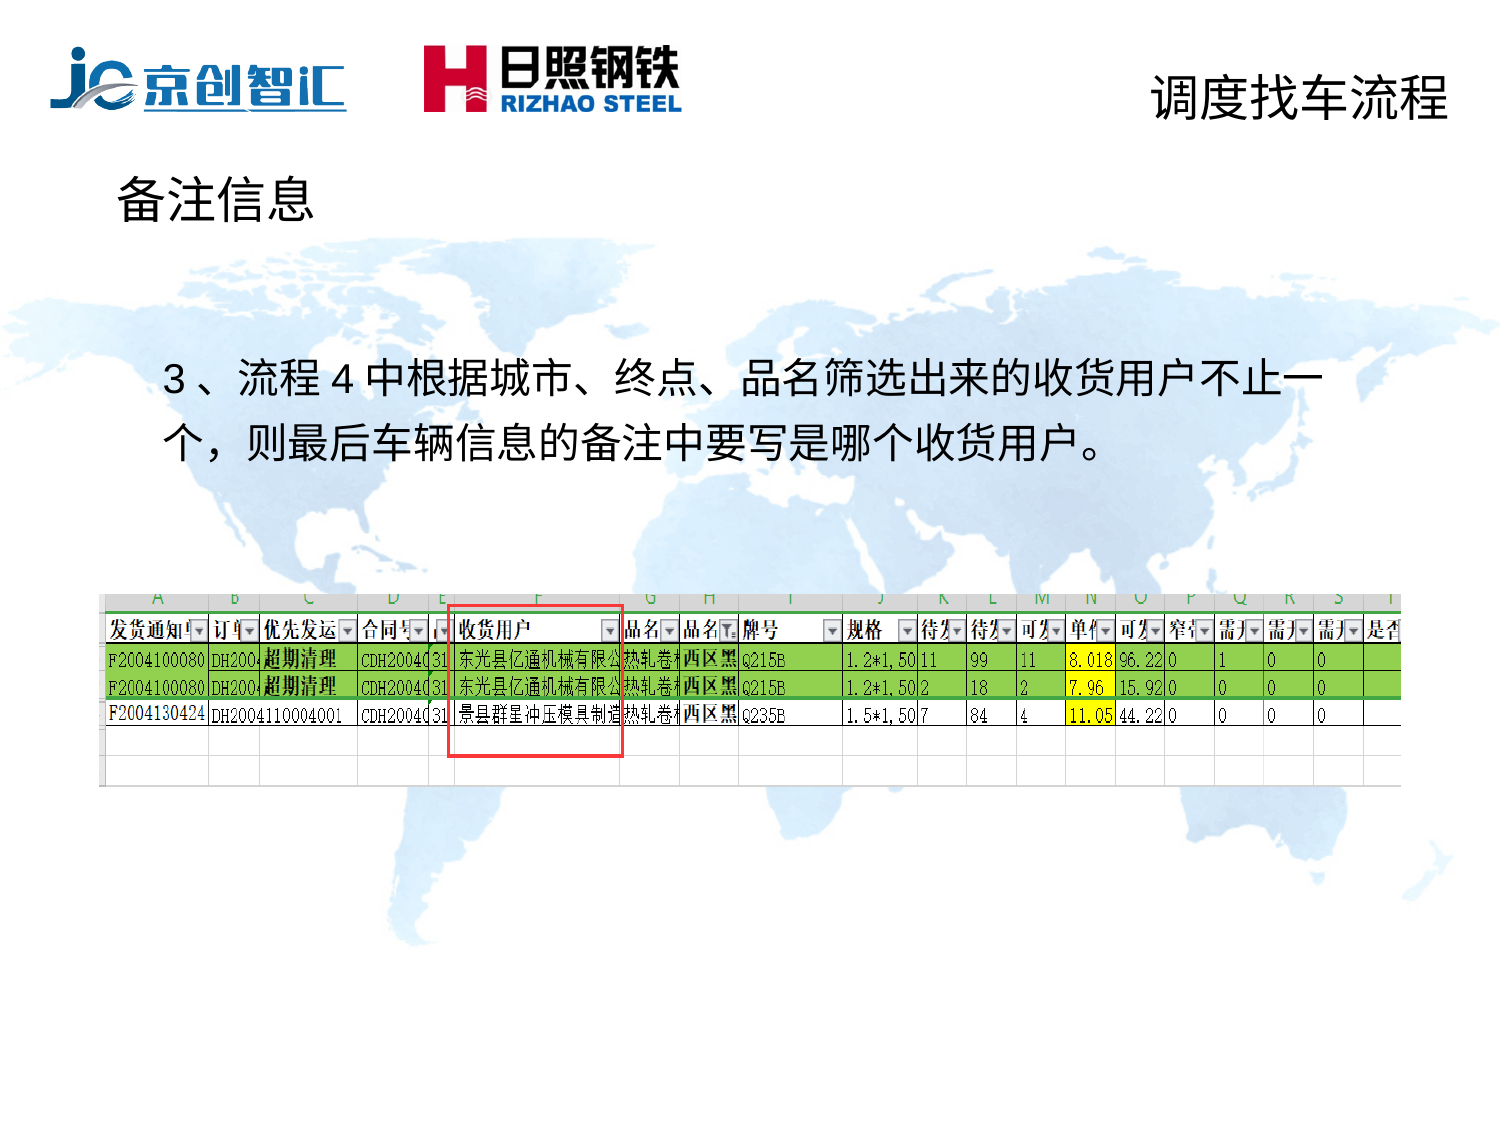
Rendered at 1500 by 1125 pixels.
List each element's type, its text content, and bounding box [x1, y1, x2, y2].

text_box 备注信息 [101, 142, 414, 236]
text_box 3、流程4中根据城市、终点、品名筛选出来的收货用户不止一个，则最后车辆信息的备注中要写是哪个收货用户。 [147, 329, 1353, 475]
picture [0, 0, 1500, 1125]
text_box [50, 31, 701, 120]
text_box 调度找车流程 [751, 40, 1464, 134]
